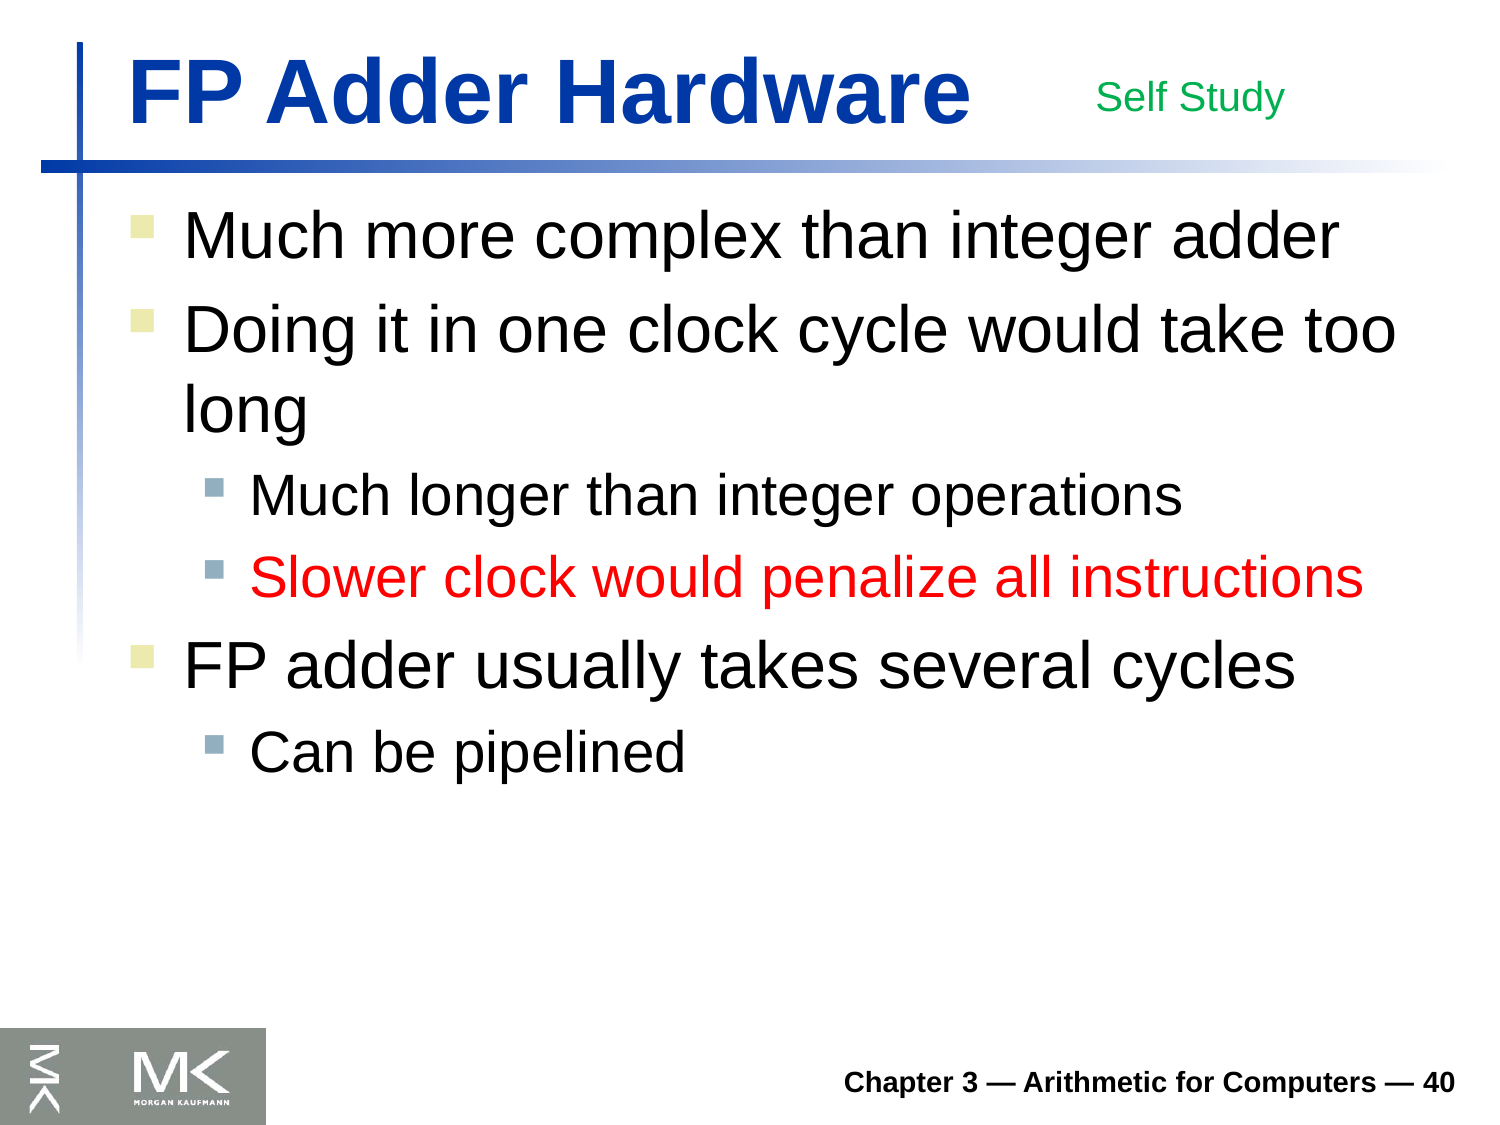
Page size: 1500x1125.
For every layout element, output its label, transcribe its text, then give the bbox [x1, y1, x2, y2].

text_box Self Study [1080, 62, 1317, 127]
picture [0, 1028, 266, 1125]
footer Chapter 3 — Arithmetic for Computers — 40 [277, 1046, 1471, 1106]
list Much more complex than integer adder Doing it in one clock cycle would take too long Much longer than integer operations Slower clock would penalize all instructions FP adder usually takes several cycles Can be pipelined [112, 184, 1469, 1024]
title FP Adder Hardware [112, 23, 1468, 149]
